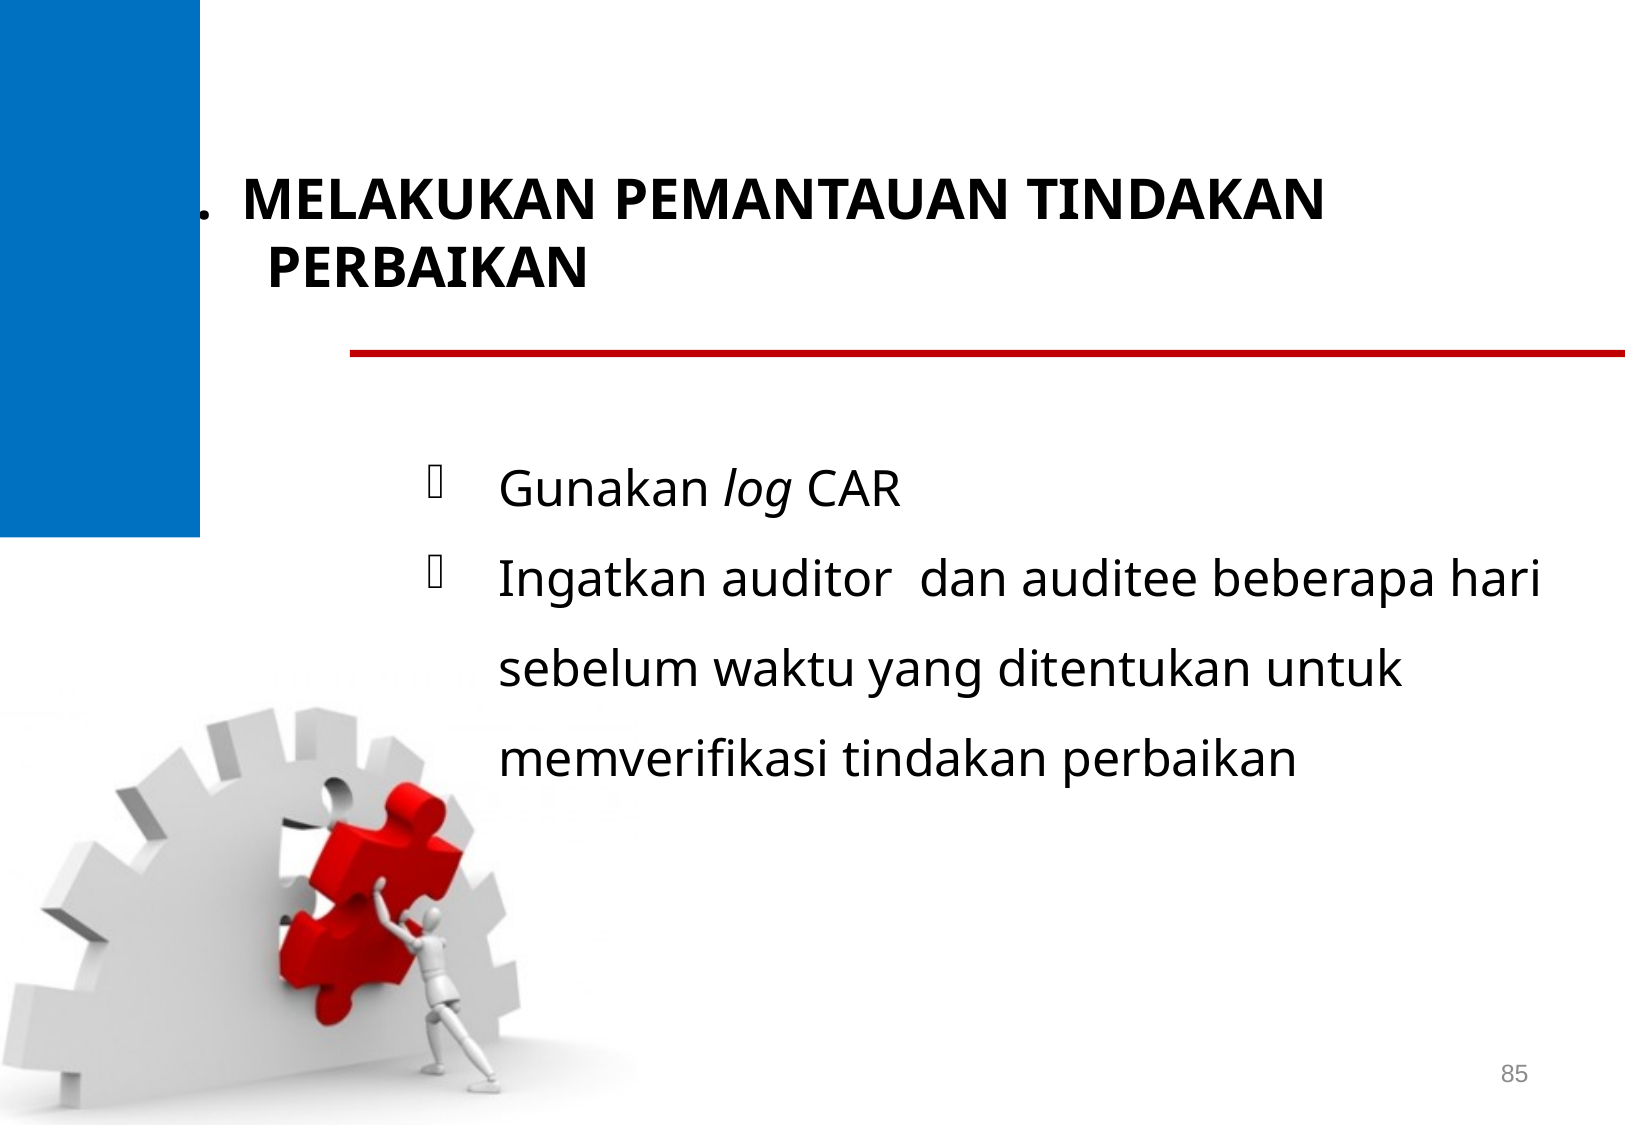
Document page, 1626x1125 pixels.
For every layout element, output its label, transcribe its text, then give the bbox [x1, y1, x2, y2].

picture [0, 674, 638, 1125]
text_box [0, 0, 200, 538]
text_box [349, 349, 1625, 358]
text_box 1. MELAKUKAN PEMANTAUAN TINDAKAN PERBAIKAN [200, 162, 1488, 300]
text_box Gunakan log CAR Ingatkan auditor dan auditee beberapa hari sebelum waktu yang ditentukan untuk memverifikasi tindakan perbaikan [412, 431, 1575, 794]
slide_number 85 [1164, 1042, 1544, 1103]
